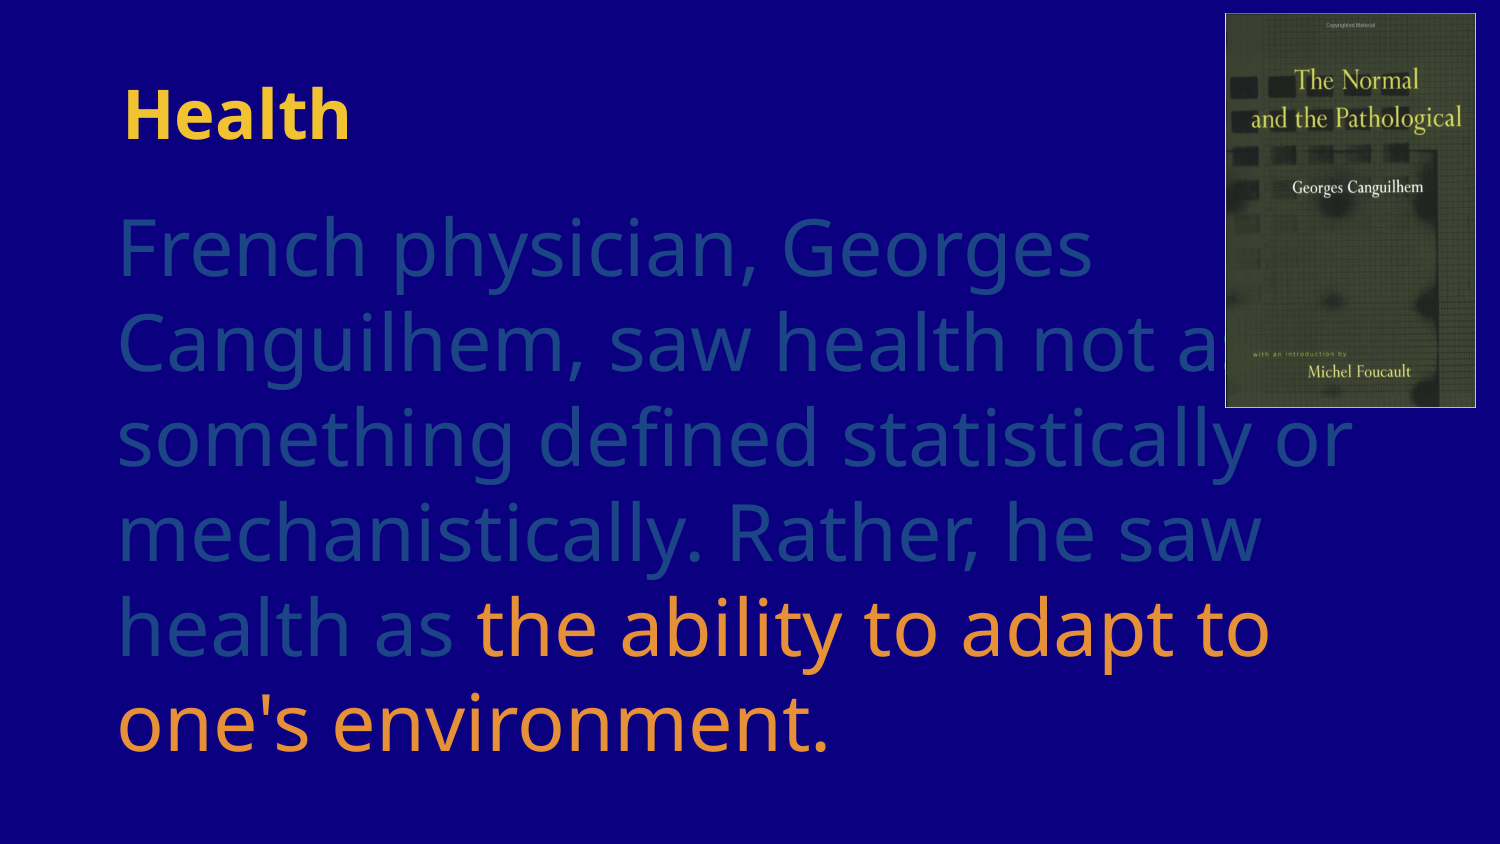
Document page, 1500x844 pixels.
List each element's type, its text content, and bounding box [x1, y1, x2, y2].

text_box French physician, Georges Canguilhem, saw health not as something defined statistically or mechanistically. Rather, he saw health as the ability to adapt to one's environment. [36, 182, 1464, 774]
picture [1225, 12, 1476, 408]
title Health [36, 53, 1220, 181]
